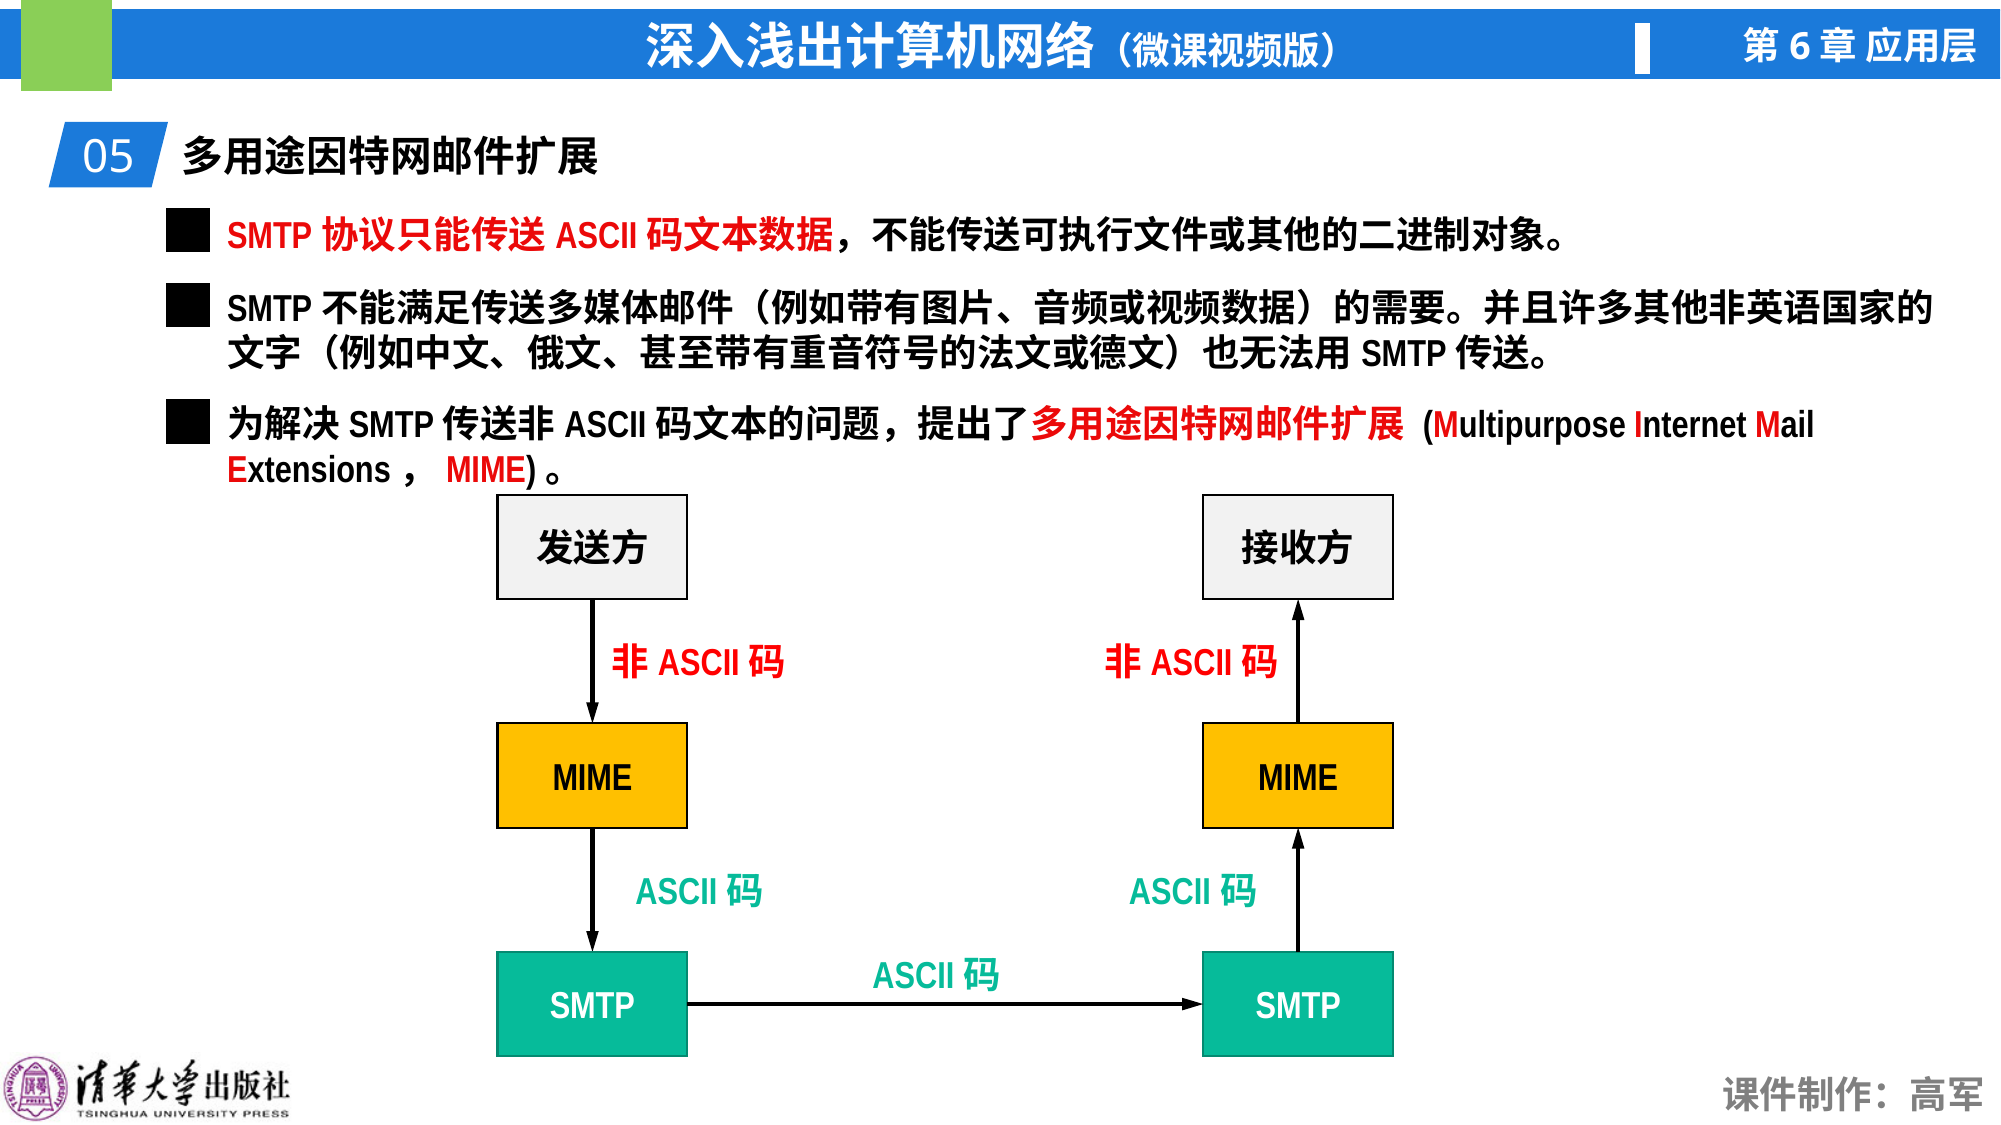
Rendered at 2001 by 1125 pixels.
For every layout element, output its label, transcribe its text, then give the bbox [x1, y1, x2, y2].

text_box SMTP协议只能传送ASCII码文本数据，不能传送可执行文件或其他的二进制对象。 [212, 195, 1950, 270]
text_box [166, 399, 210, 444]
text_box [166, 208, 210, 252]
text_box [1086, 827, 1300, 952]
text_box MIME [496, 722, 688, 829]
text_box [592, 827, 806, 943]
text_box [1085, 599, 1299, 724]
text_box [497, 494, 1394, 600]
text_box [49, 122, 1606, 189]
text_box 为解决SMTP传送非ASCII码文本的问题，提出了多用途因特网邮件扩展 (Multipurpose Internet Mail Extensions，MIME)。 [212, 387, 1950, 504]
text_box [497, 943, 1394, 1057]
picture [0, 1052, 310, 1125]
text_box [166, 283, 210, 327]
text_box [592, 599, 806, 724]
text_box SMTP不能满足传送多媒体邮件（例如带有图片、音频或视频数据）的需要。并且许多其他非英语国家的文字（例如中文、俄文、甚至带有重音符号的法文或德文）也无法用SMTP传送。 [212, 270, 1950, 387]
text_box MIME [1202, 722, 1394, 829]
